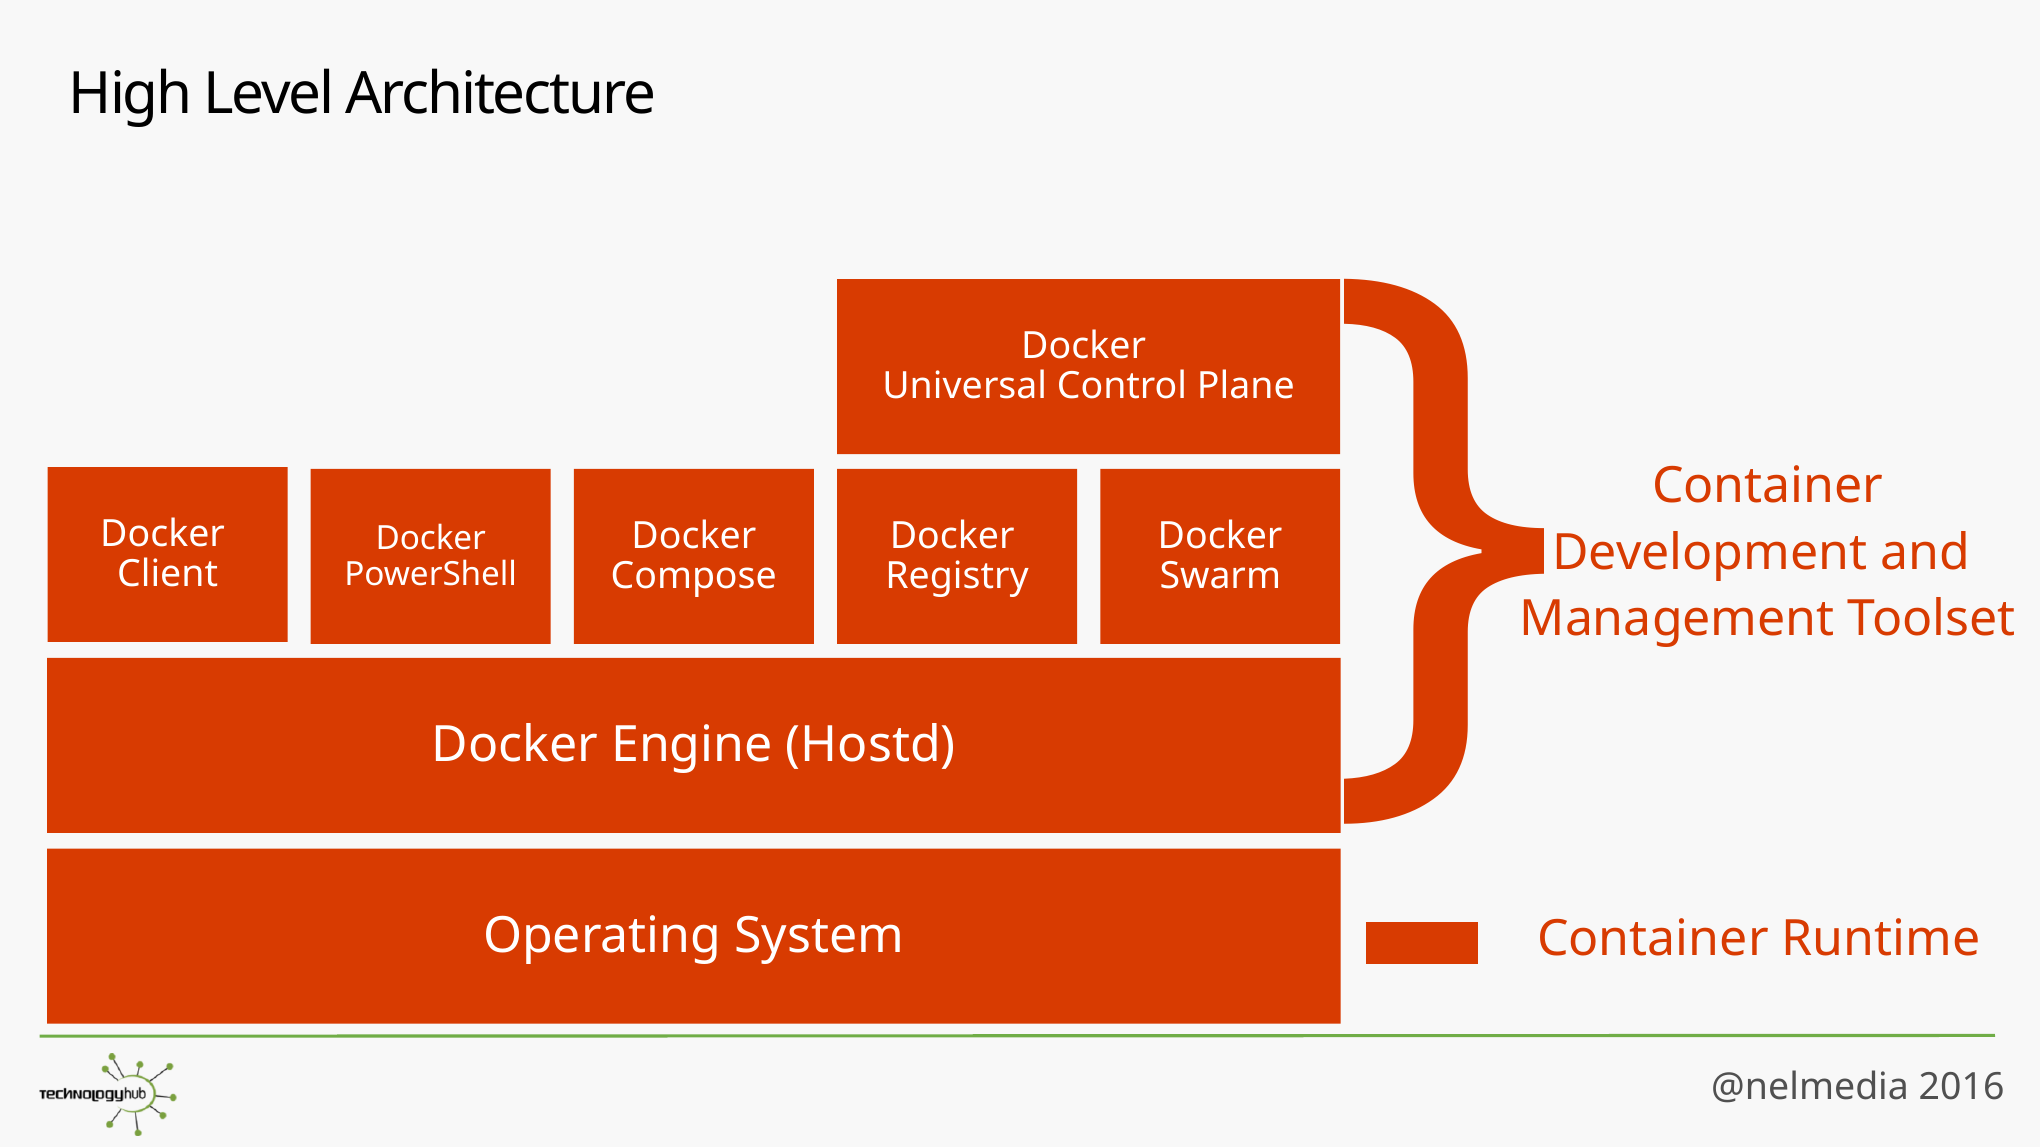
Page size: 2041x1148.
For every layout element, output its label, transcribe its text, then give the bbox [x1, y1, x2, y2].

picture [20, 1048, 189, 1139]
text_box } [1294, 161, 1593, 885]
text_box Docker Universal Control Plane [836, 278, 1294, 455]
text_box Docker Swarm [1099, 468, 1294, 645]
text_box Docker Engine (Hostd) [46, 657, 1294, 834]
text_box Docker Client [47, 466, 288, 643]
text_box Container Runtime [1503, 888, 2016, 991]
text_box Container Development and Management Toolset [1489, 435, 2041, 671]
title High Level Architecture [45, 48, 1996, 199]
text_box Operating System [46, 848, 1341, 1024]
text_box Docker Registry [836, 468, 1078, 645]
text_box Docker Compose [573, 468, 815, 645]
text_box Docker PowerShell [310, 468, 551, 645]
